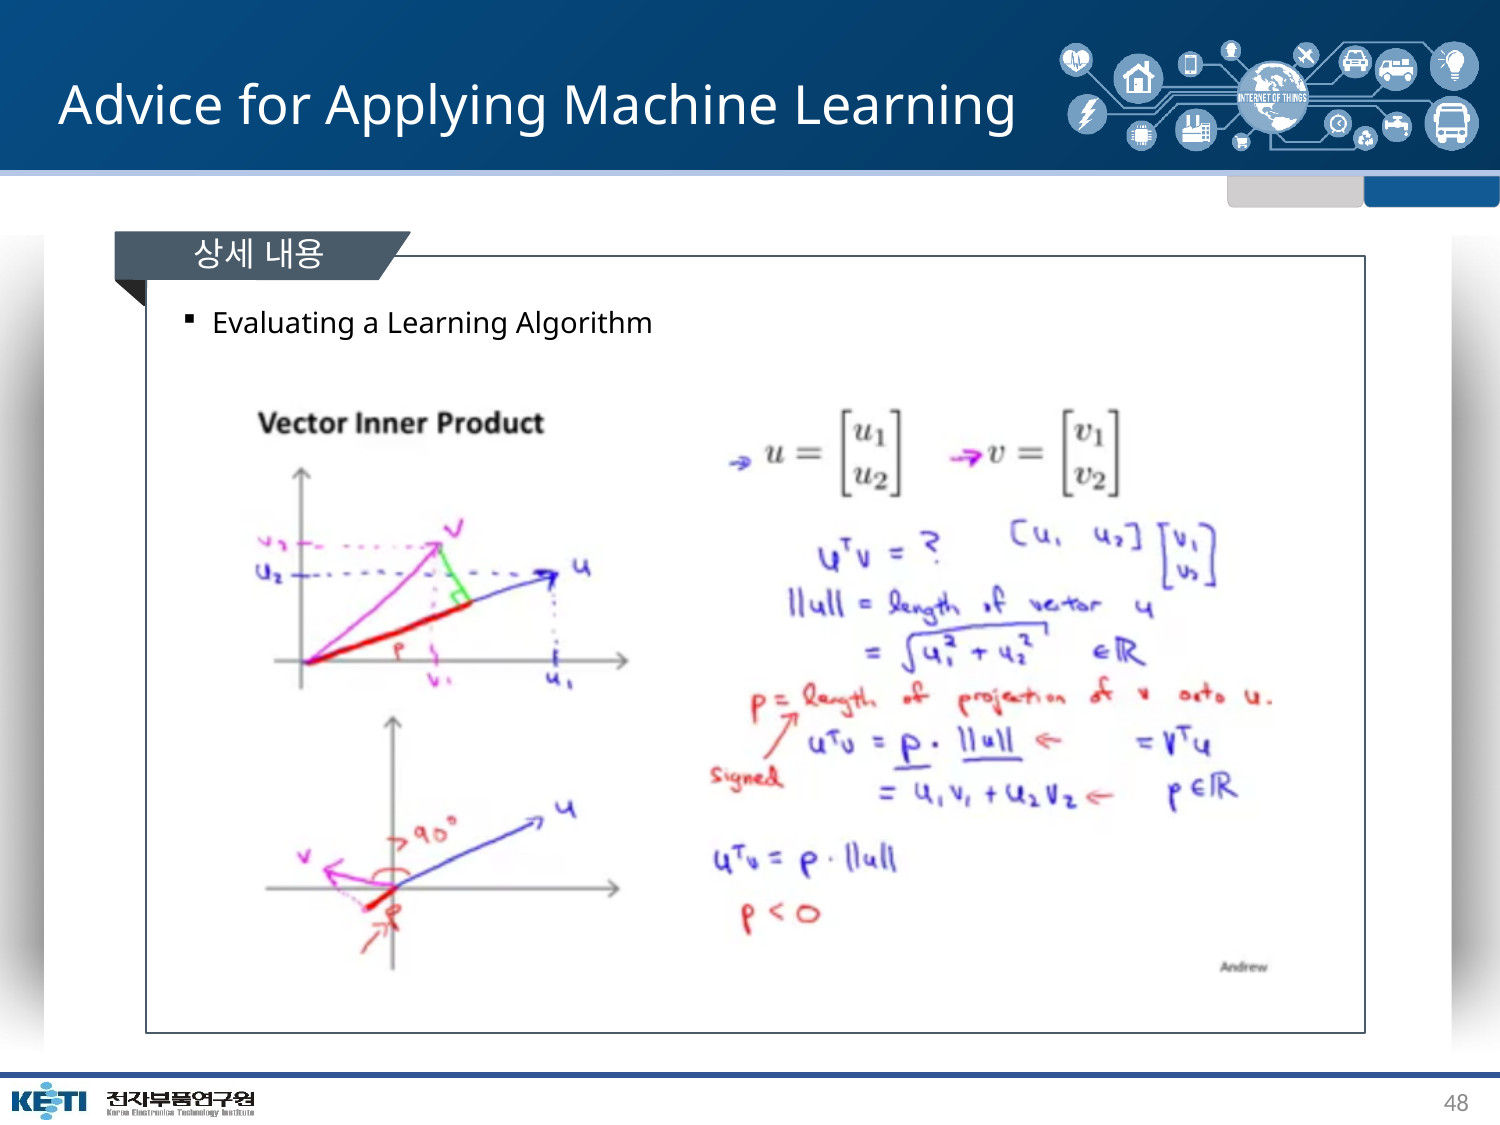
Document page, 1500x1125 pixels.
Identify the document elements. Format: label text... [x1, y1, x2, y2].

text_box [115, 231, 1366, 1034]
title Advice for Applying Machine Learning [43, 66, 1052, 149]
slide_number 48 [1146, 1088, 1485, 1114]
picture [229, 385, 1282, 977]
picture [12, 1082, 254, 1120]
